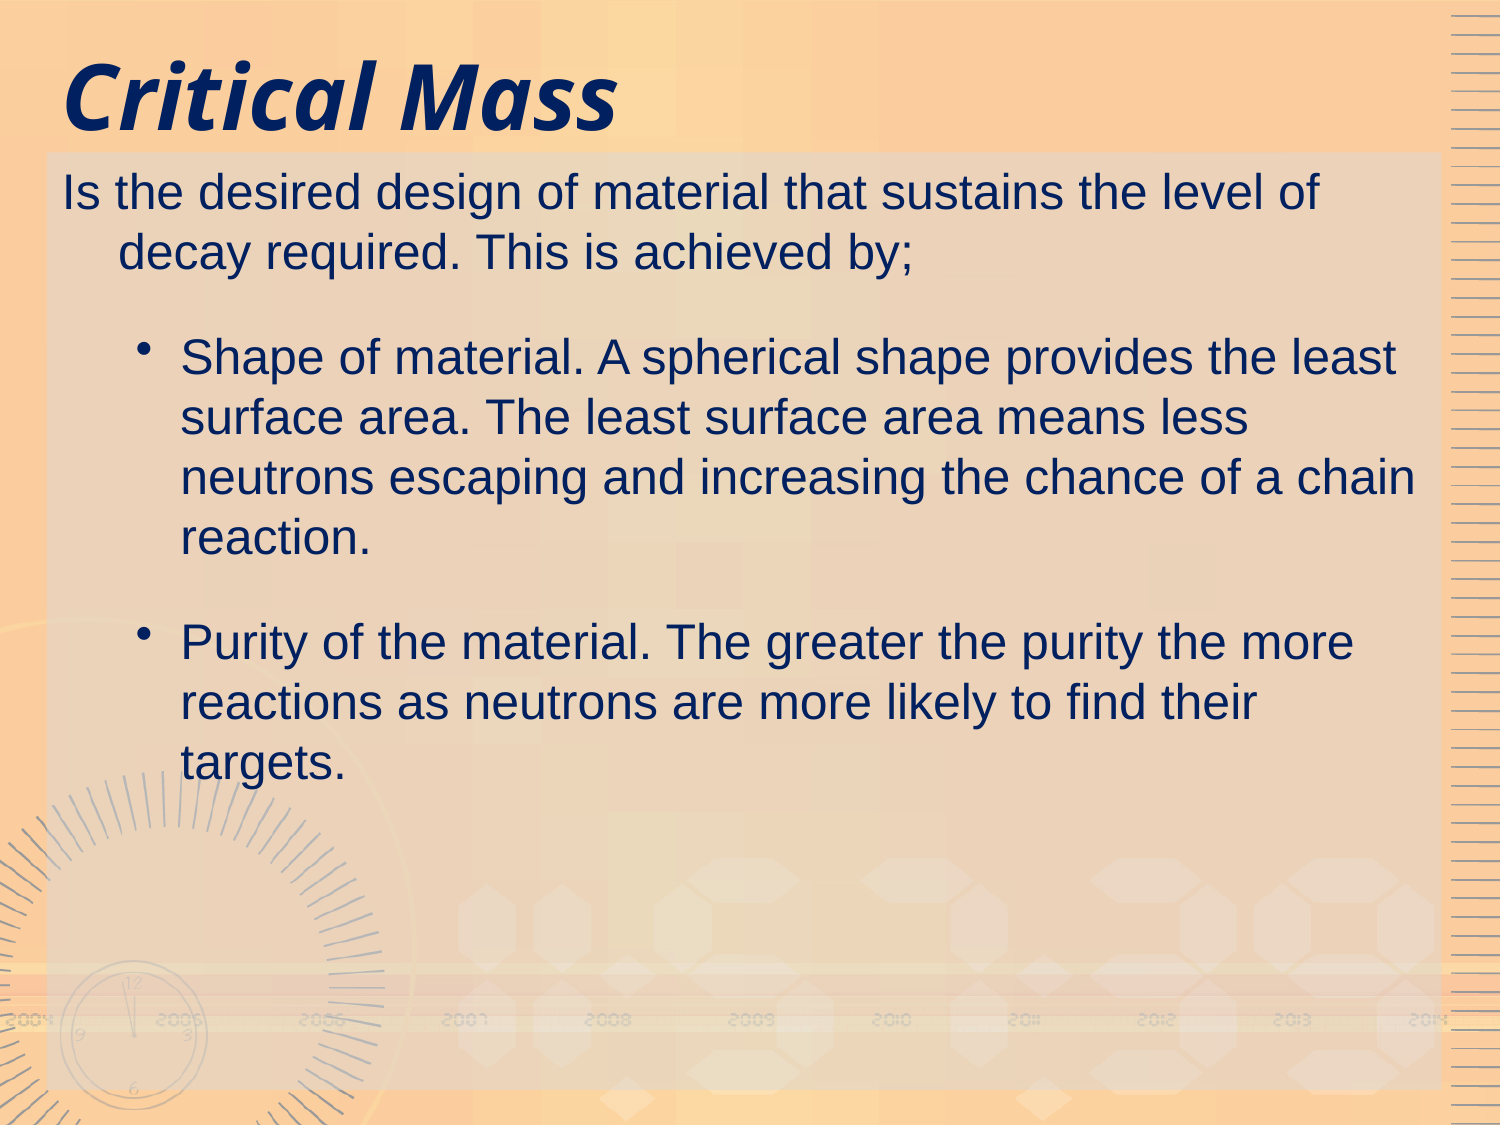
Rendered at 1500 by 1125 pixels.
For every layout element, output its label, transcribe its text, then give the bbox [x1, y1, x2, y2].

list Is the desired design of material that sustains the level of decay required. This is achieved by; Shape of material. A spherical shape provides the least surface area. The least surface area means less neutrons escaping and increasing the chance of a chain reaction. Purity of the material. The greater the purity the more reactions as neutrons are more likely to find their targets. [46, 152, 1442, 1091]
title Critical Mass [46, 0, 1426, 152]
text_box [0, 0, 1500, 1125]
